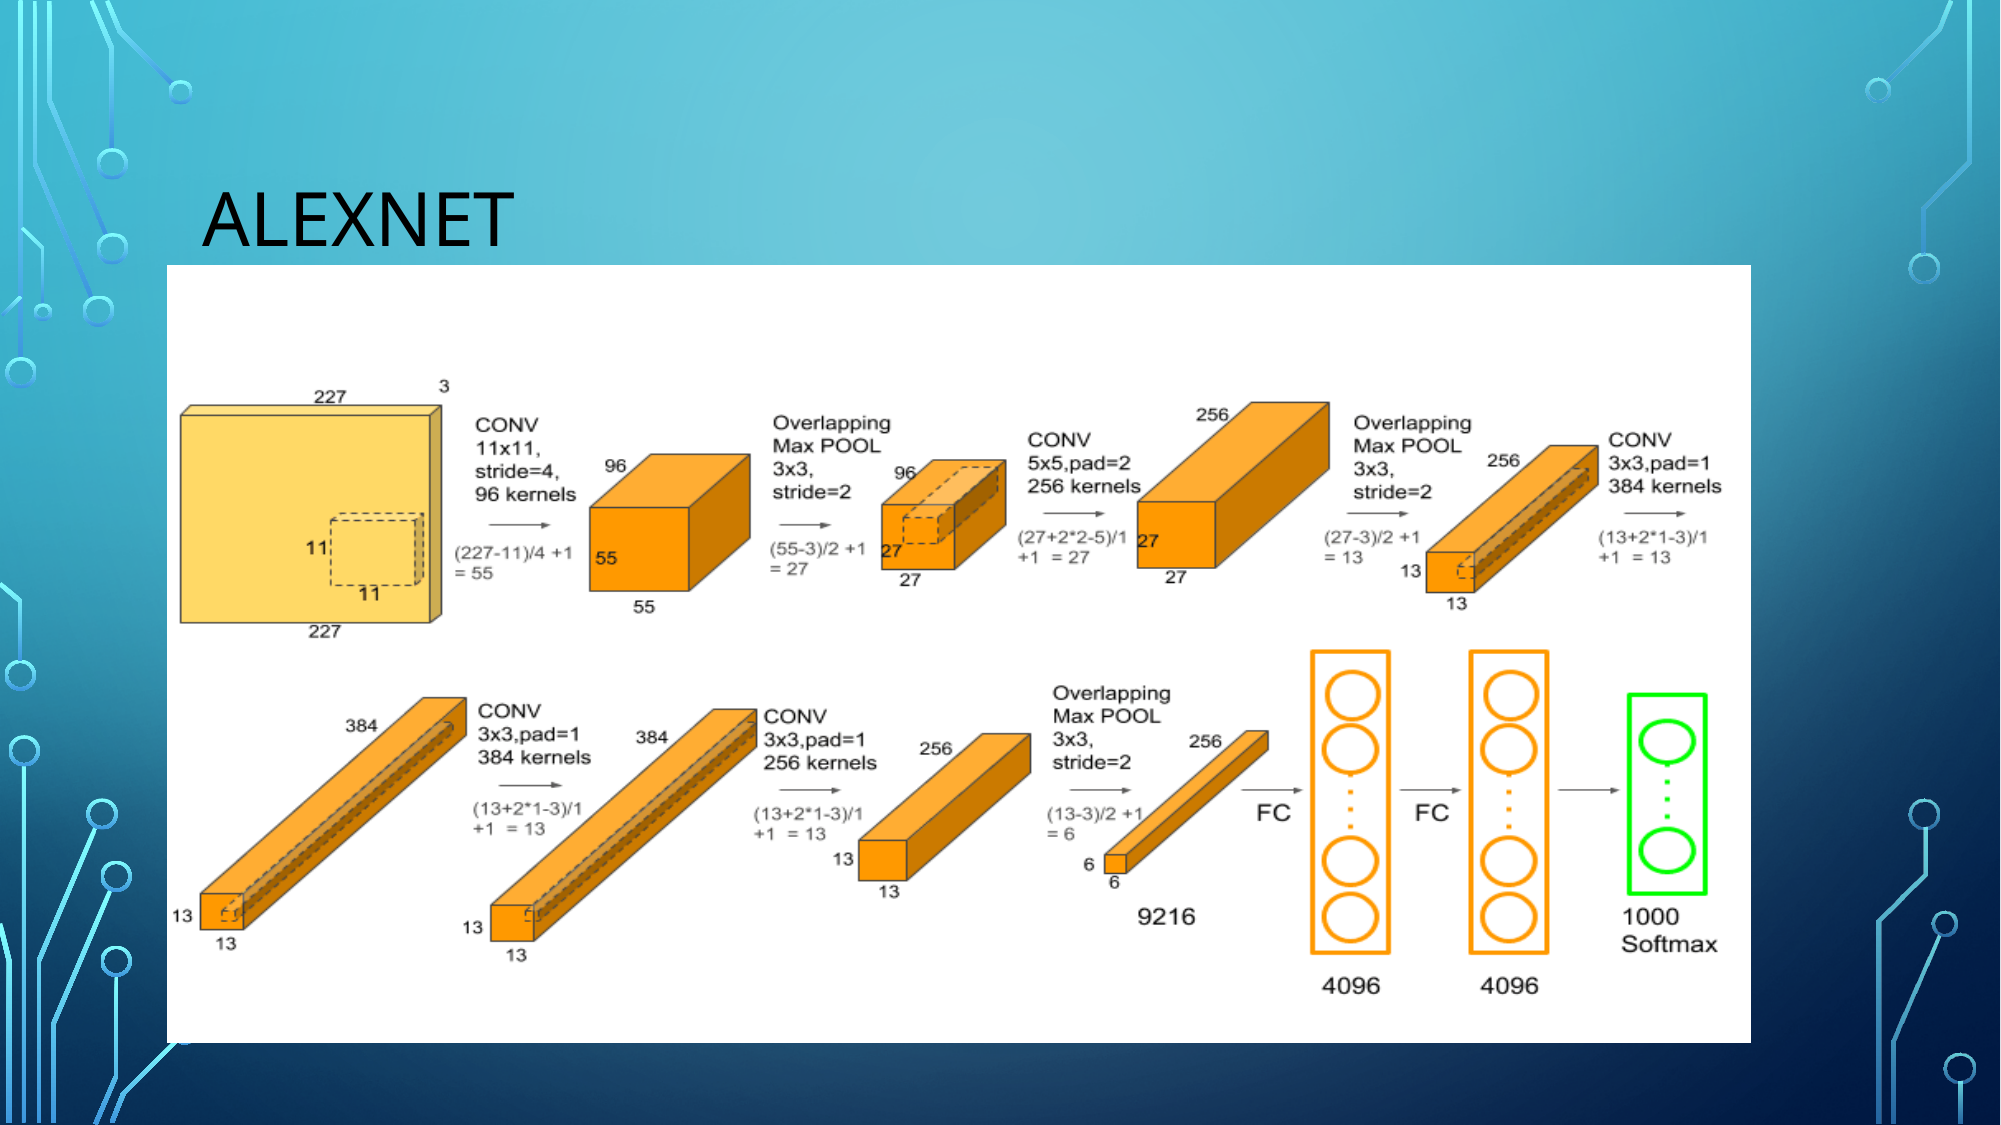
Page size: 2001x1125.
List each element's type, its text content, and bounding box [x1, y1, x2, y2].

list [166, 264, 1751, 1043]
title Alexnet [187, 101, 1813, 344]
